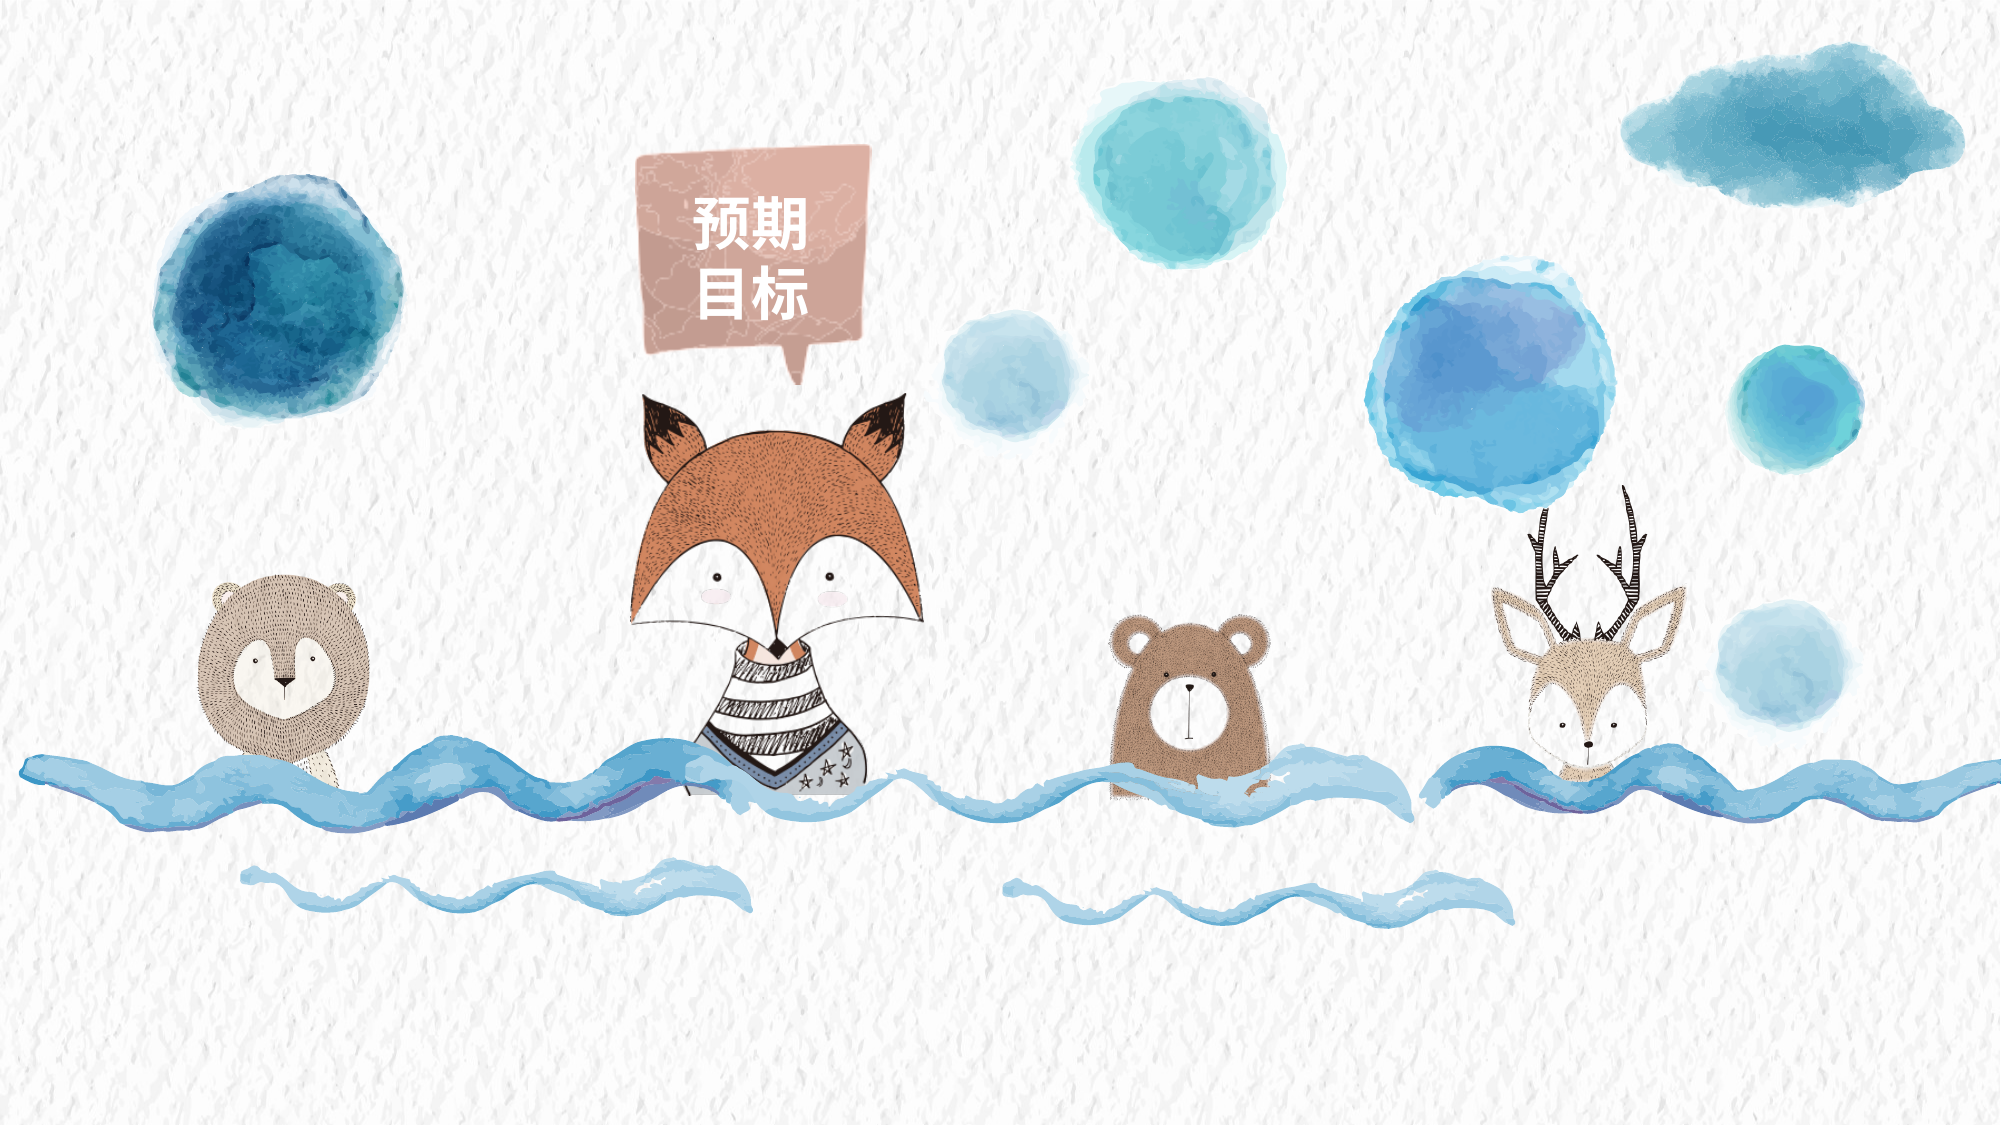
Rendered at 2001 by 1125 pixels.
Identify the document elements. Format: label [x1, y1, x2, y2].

text_box [635, 144, 872, 385]
picture [0, 0, 2000, 1125]
